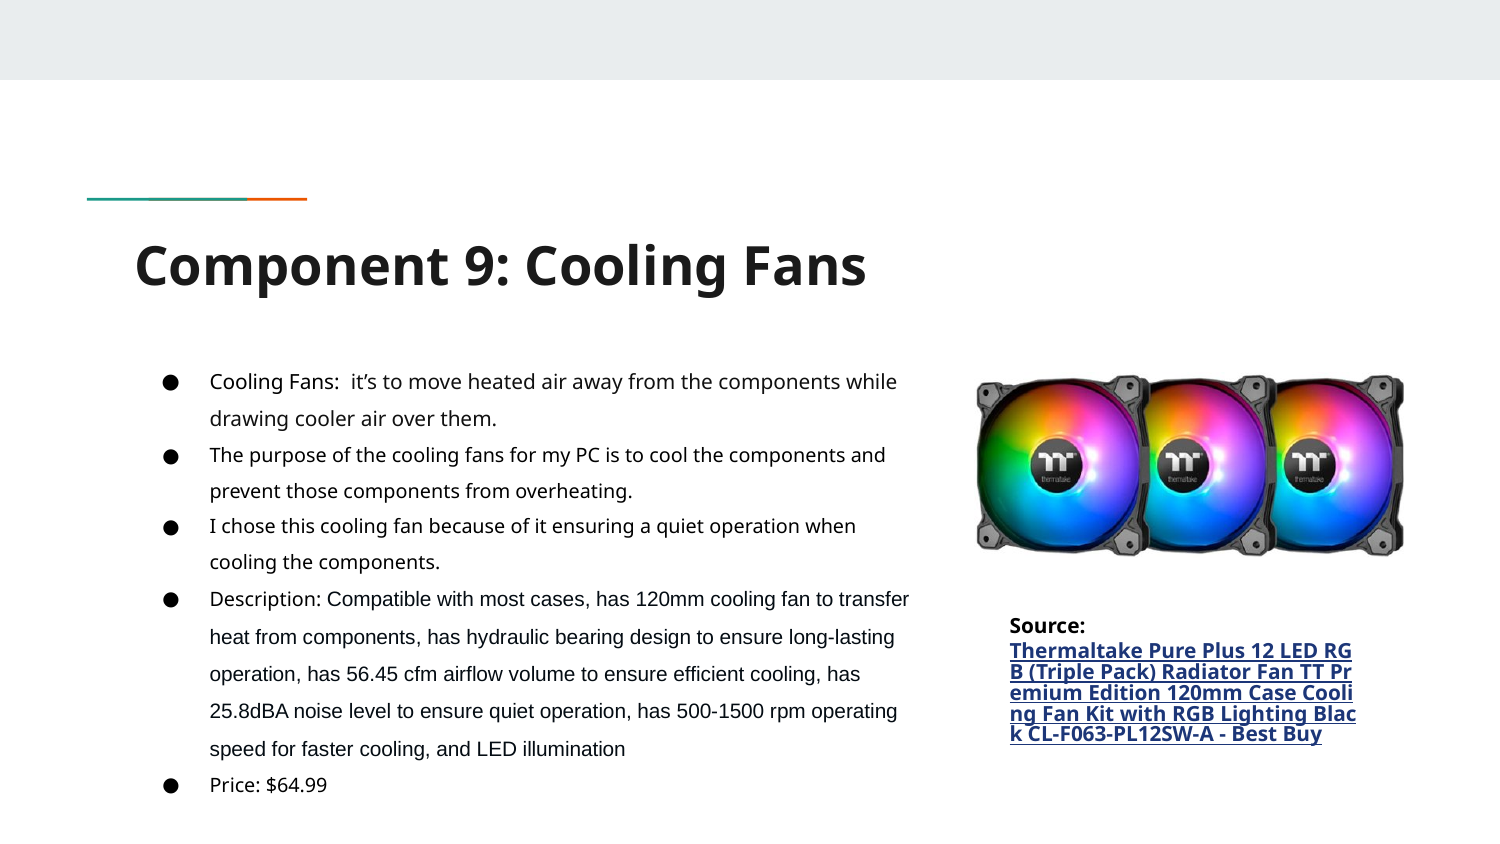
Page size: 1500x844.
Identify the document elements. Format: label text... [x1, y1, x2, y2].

title Component 9: Cooling Fans [119, 216, 1381, 305]
picture [958, 352, 1415, 569]
text_box Source: Thermaltake Pure Plus 12 LED RGB (Triple Pack) Radiator Fan TT Premium Edition 120mm Case Cooling Fan Kit with RGB Lighting Black CL-F063-PL12SW-A - Best Buy [994, 597, 1379, 656]
list Cooling Fans: it’s to move heated air away from the components while drawing cooler air over them. The purpose of the cooling fans for my PC is to cool the components and prevent those components from overheating. I chose this cooling fan because of it ensuring a quiet operation when cooling the components. Description: Compatible with most cases, has 120mm cooling fan to transfer heat from components, has hydraulic bearing design to ensure long-lasting operation, has 56.45 cfm airflow volume to ensure efficient cooling, has 25.8dBA noise level to ensure quiet operation, has 500-1500 rpm operating speed for faster cooling, and LED illumination Price: $64.99 [119, 341, 927, 800]
